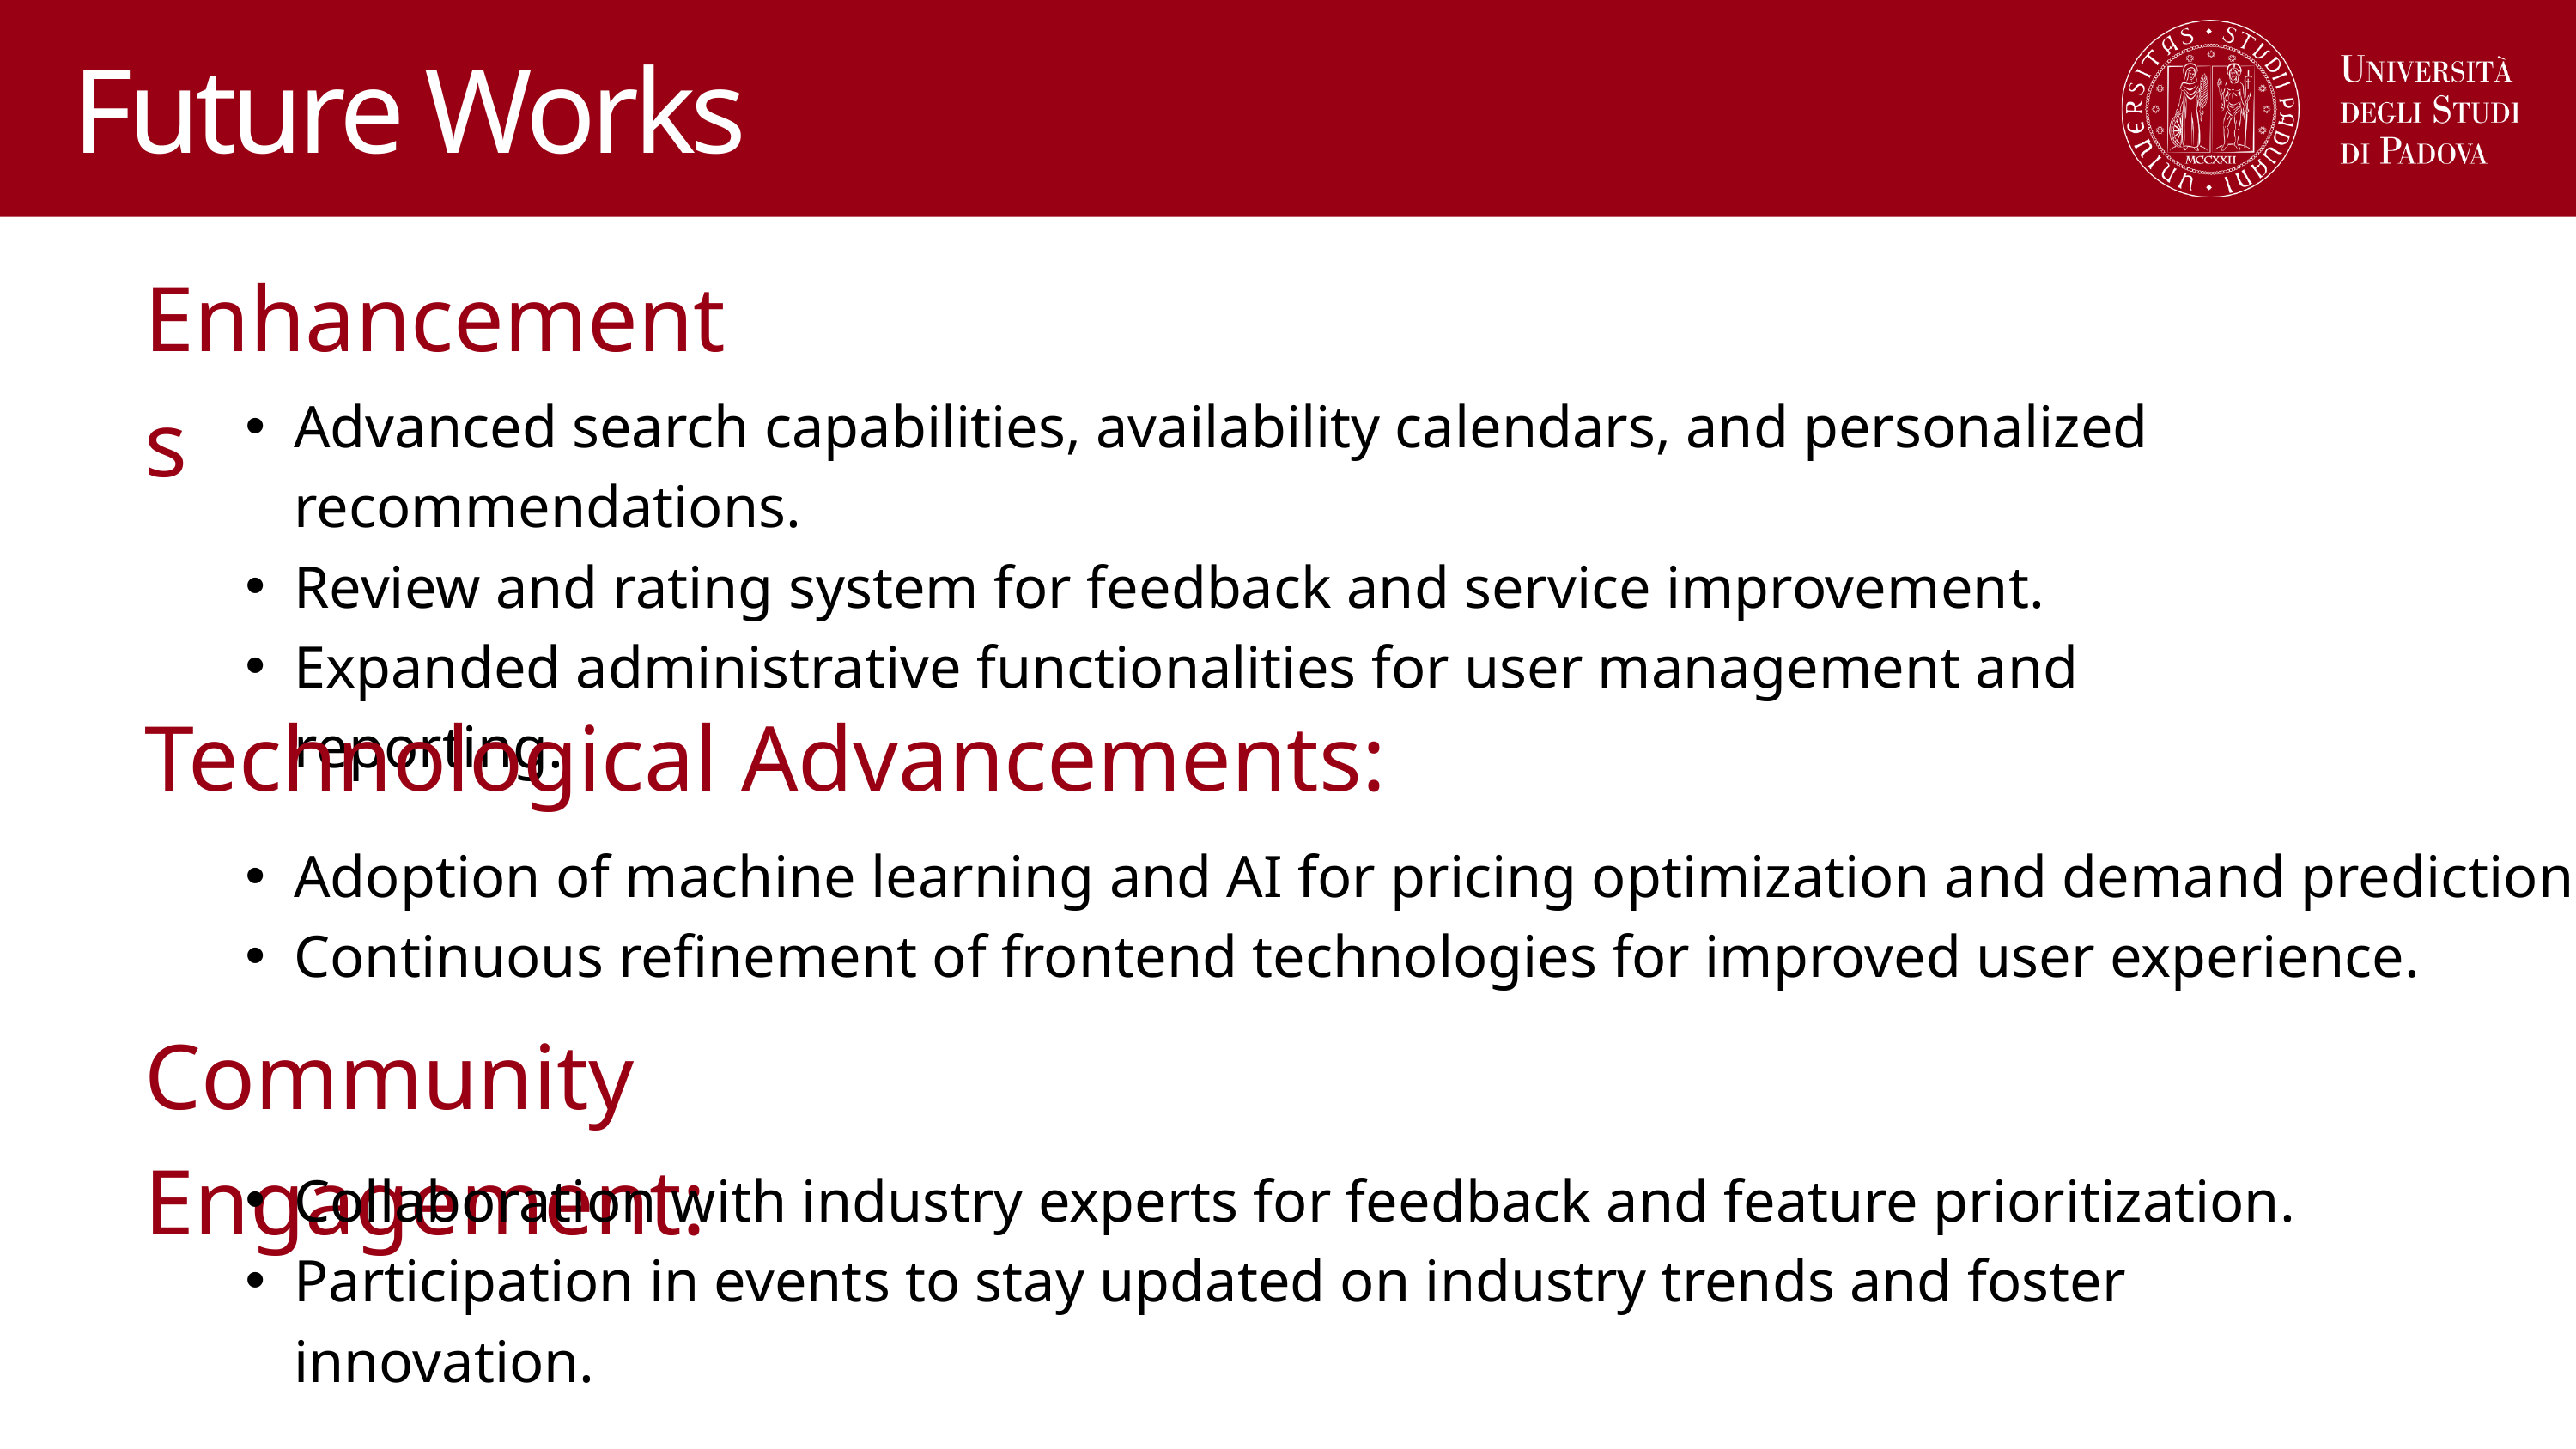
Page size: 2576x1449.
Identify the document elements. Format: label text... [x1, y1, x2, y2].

text_box Collaboration with industry experts for feedback and feature prioritization. Participation in events to stay updated on industry trends and foster innovation. [196, 1153, 2321, 1449]
text_box Technological Advancements: [144, 683, 1390, 809]
text_box Adoption of machine learning and AI for pricing optimization and demand prediction. Continuous refinement of frontend technologies for improved user experience. [196, 828, 2576, 1070]
text_box Advanced search capabilities, availability calendars, and personalized recommendations. Review and rating system for feedback and service improvement. Expanded administrative functionalities for user management and reporting. [196, 379, 2321, 780]
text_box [0, 0, 2576, 218]
text_box Community Engagement: [144, 1002, 1188, 1252]
text_box Enhancements [144, 244, 755, 494]
